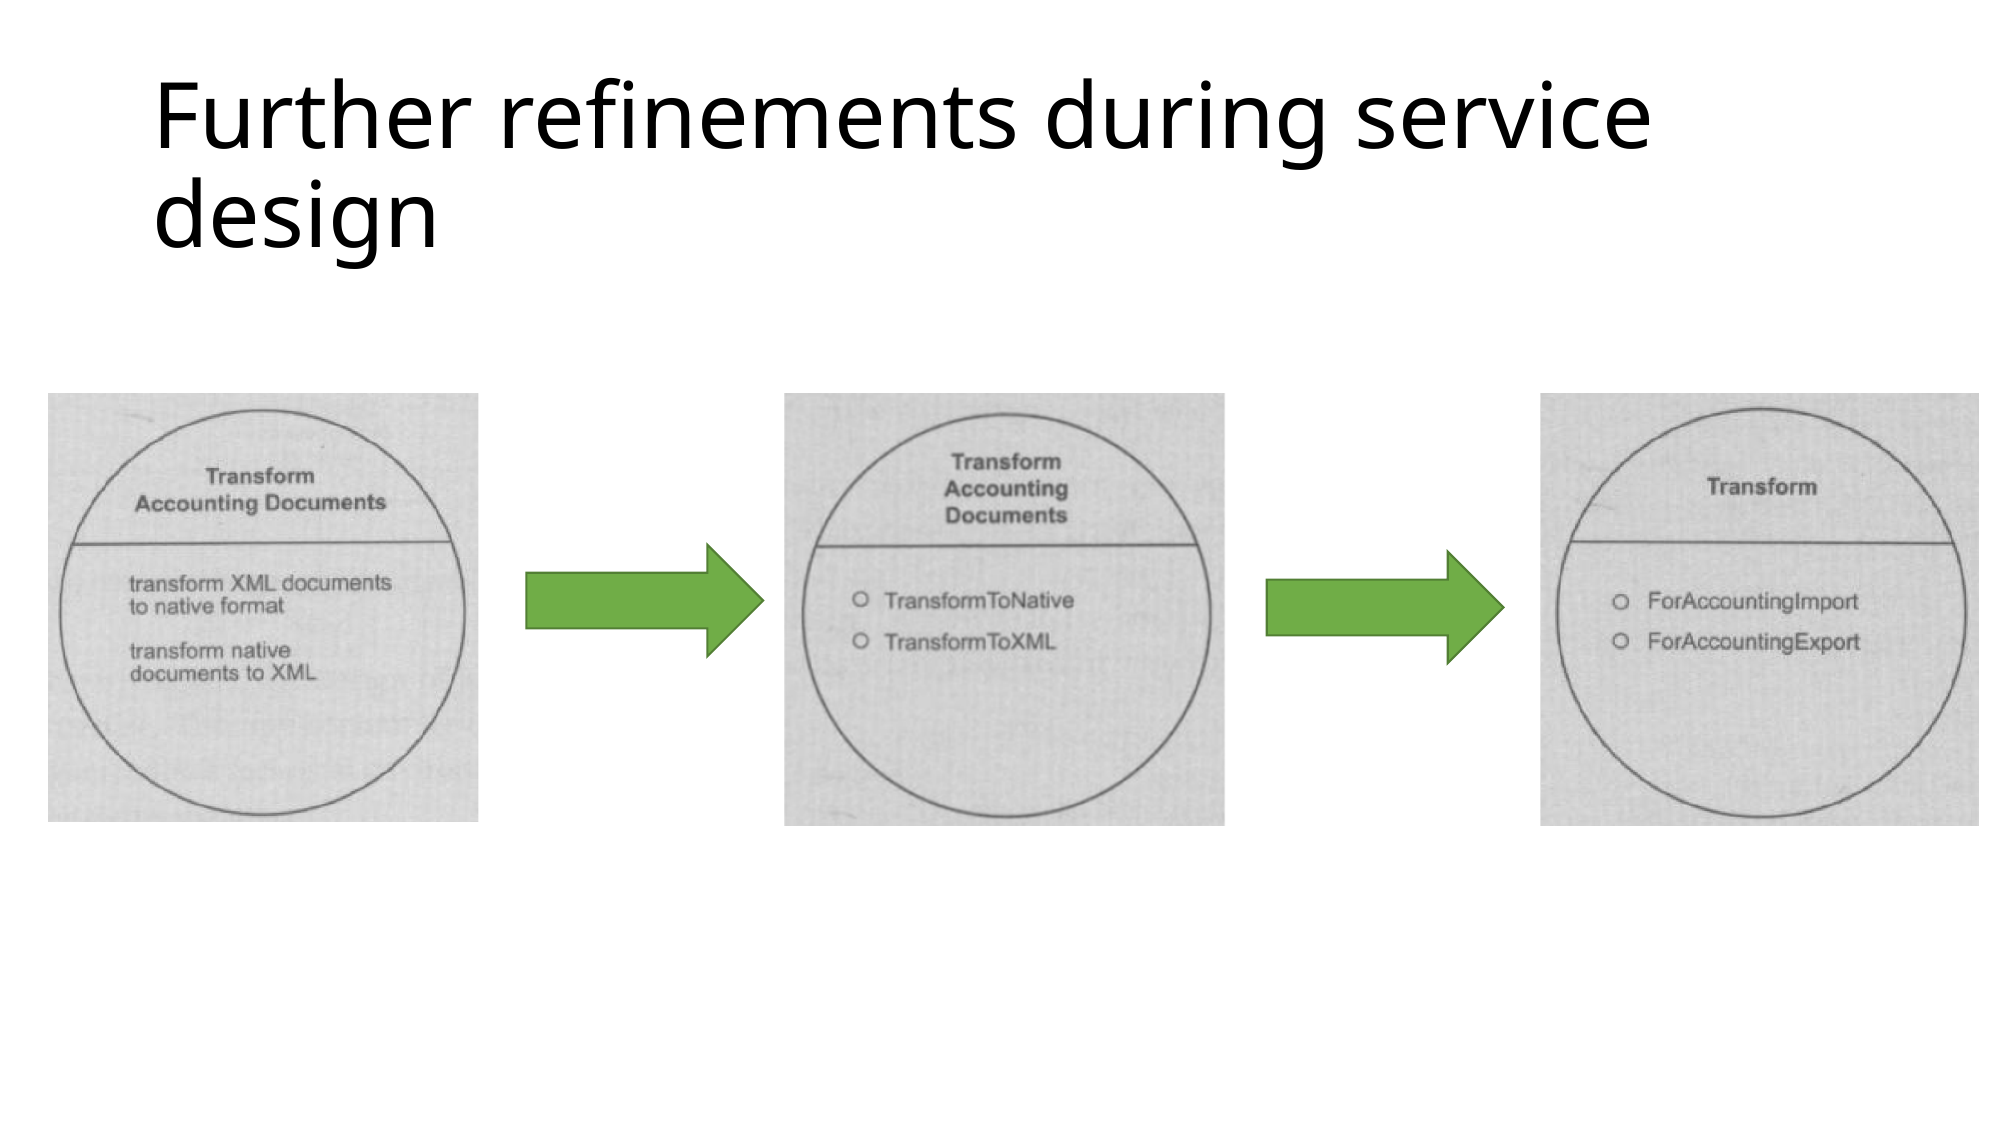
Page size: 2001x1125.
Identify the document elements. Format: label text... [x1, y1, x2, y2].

picture [783, 393, 1230, 826]
text_box [1265, 549, 1505, 666]
picture [48, 393, 479, 822]
title Further refinements during service design [137, 59, 1863, 278]
text_box [525, 542, 765, 659]
picture [1540, 393, 1982, 826]
